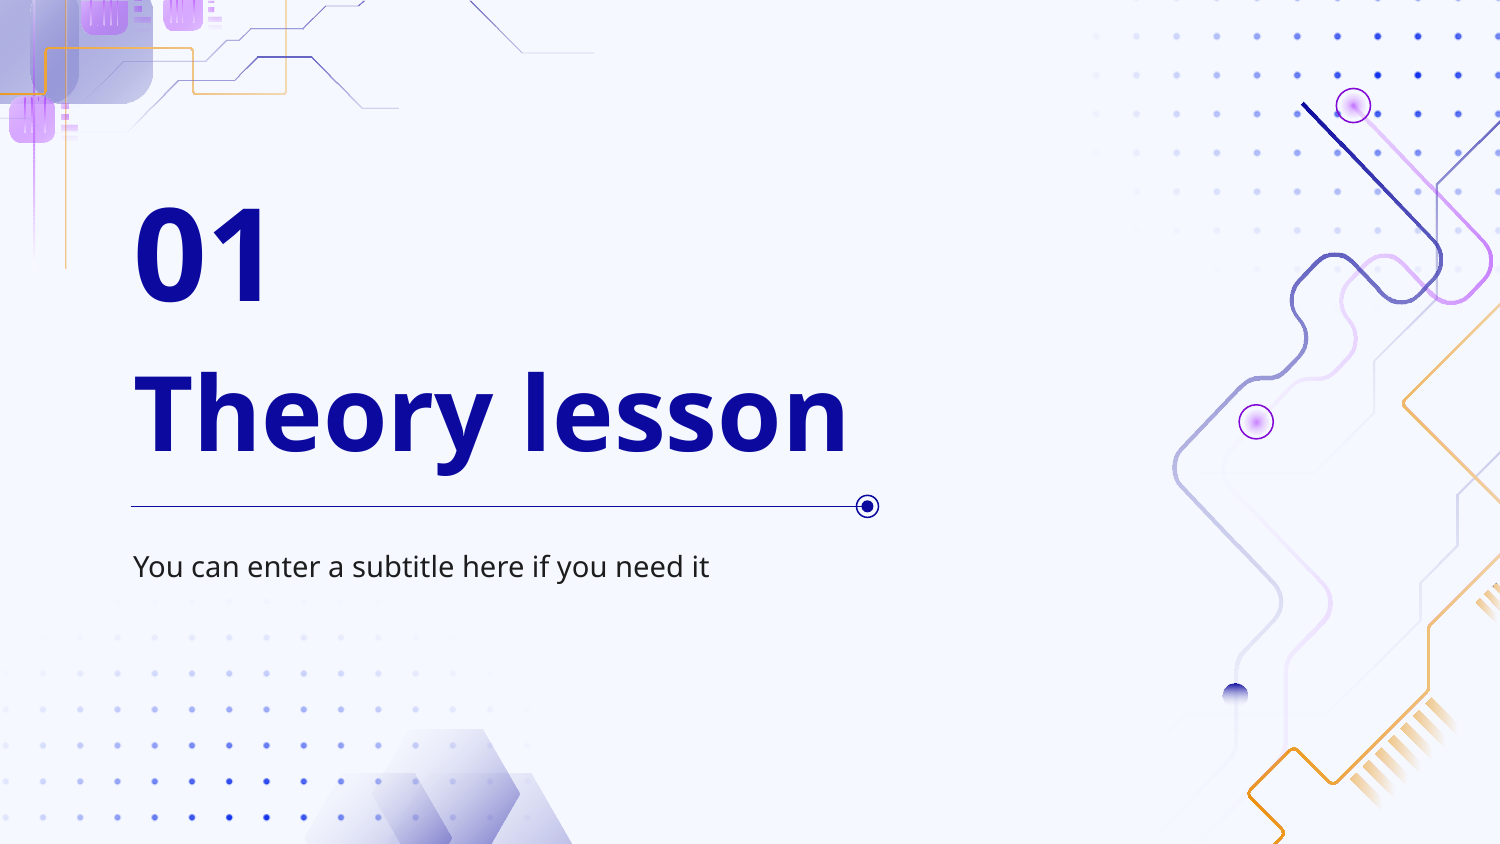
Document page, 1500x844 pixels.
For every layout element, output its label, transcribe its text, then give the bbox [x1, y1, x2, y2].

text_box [0, 549, 583, 844]
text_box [1063, 0, 1500, 844]
subtitle You can enter a subtitle here if you need it [118, 533, 1037, 609]
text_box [130, 495, 879, 518]
title Theory lesson [118, 341, 1037, 480]
title 01 [118, 168, 398, 332]
